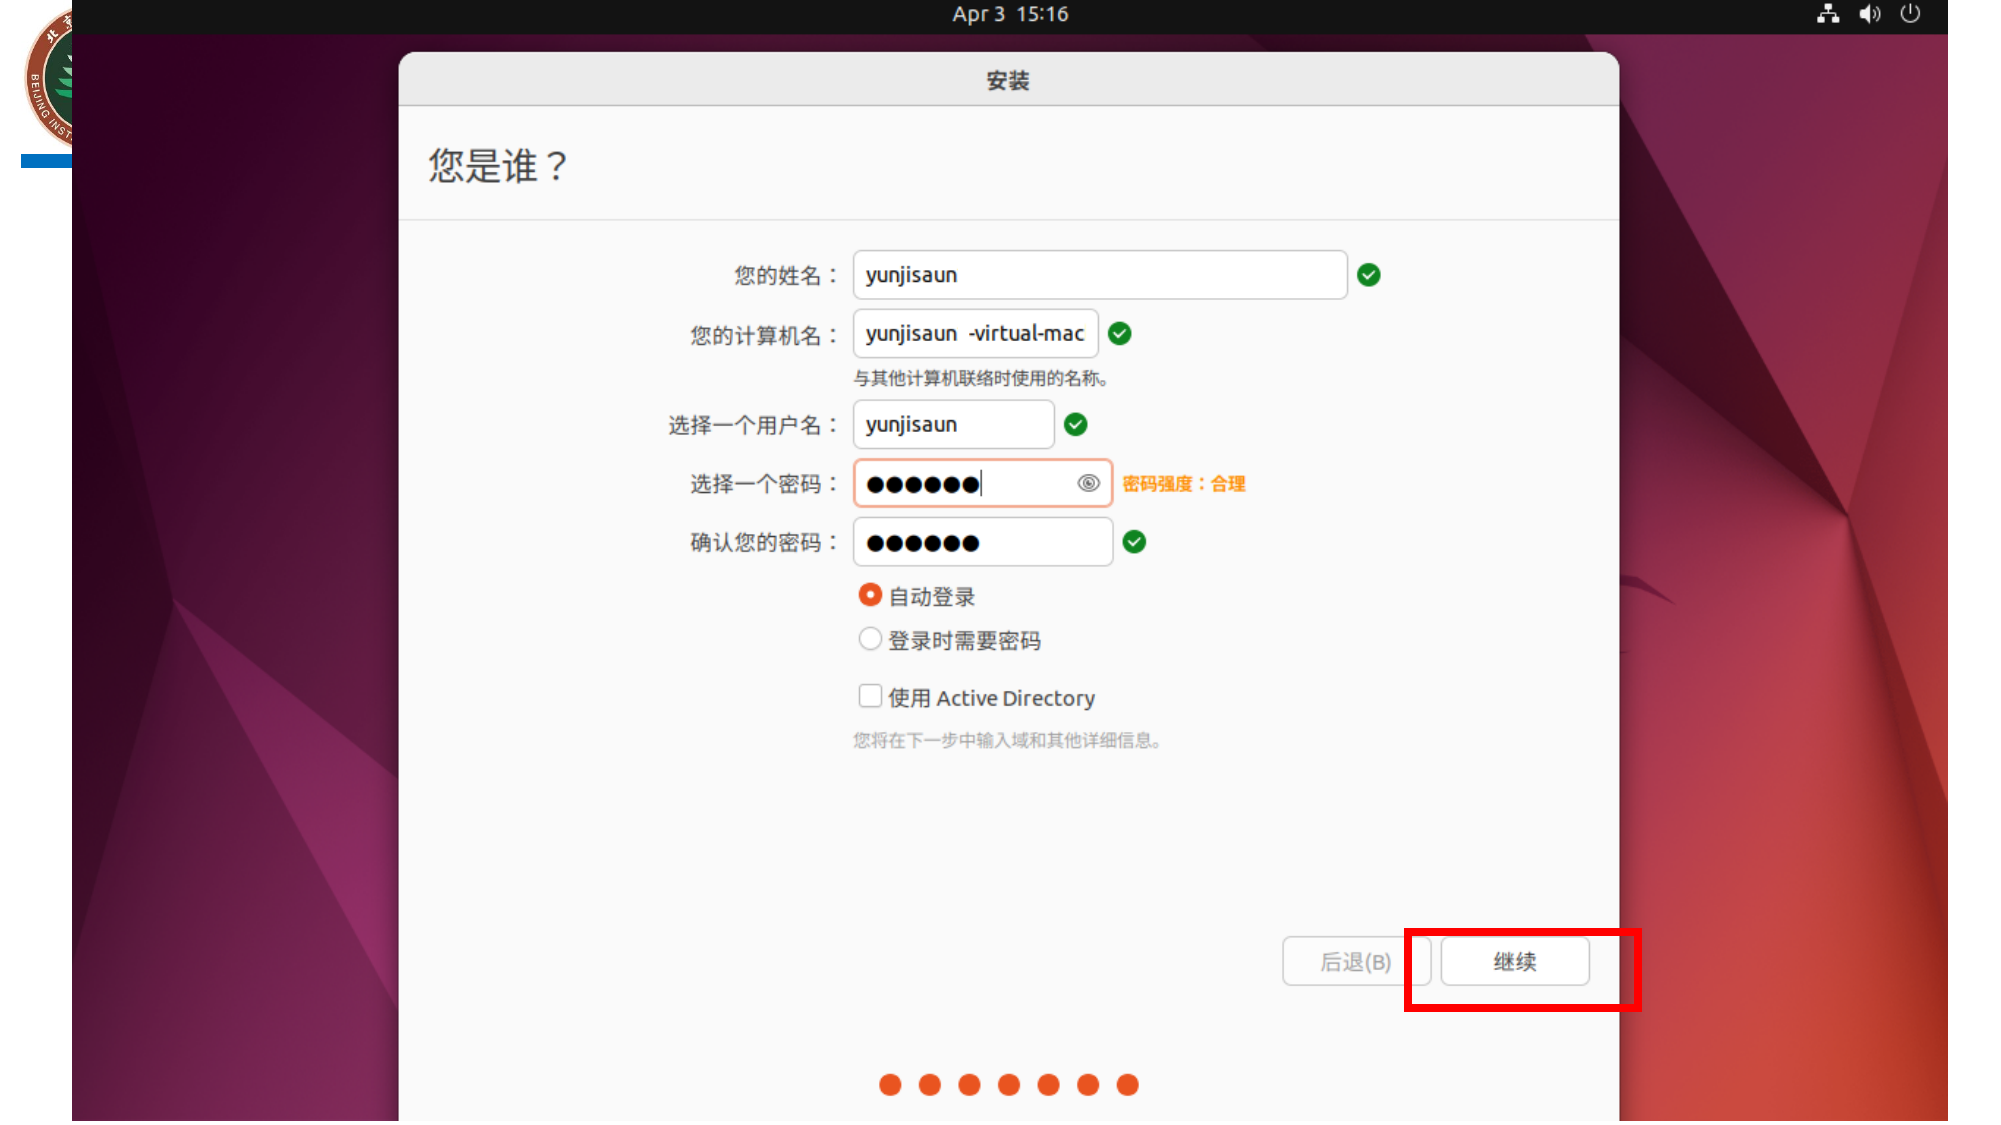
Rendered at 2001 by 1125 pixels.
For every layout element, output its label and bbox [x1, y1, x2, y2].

text_box [21, 156, 72, 168]
picture [21, 0, 1948, 1121]
